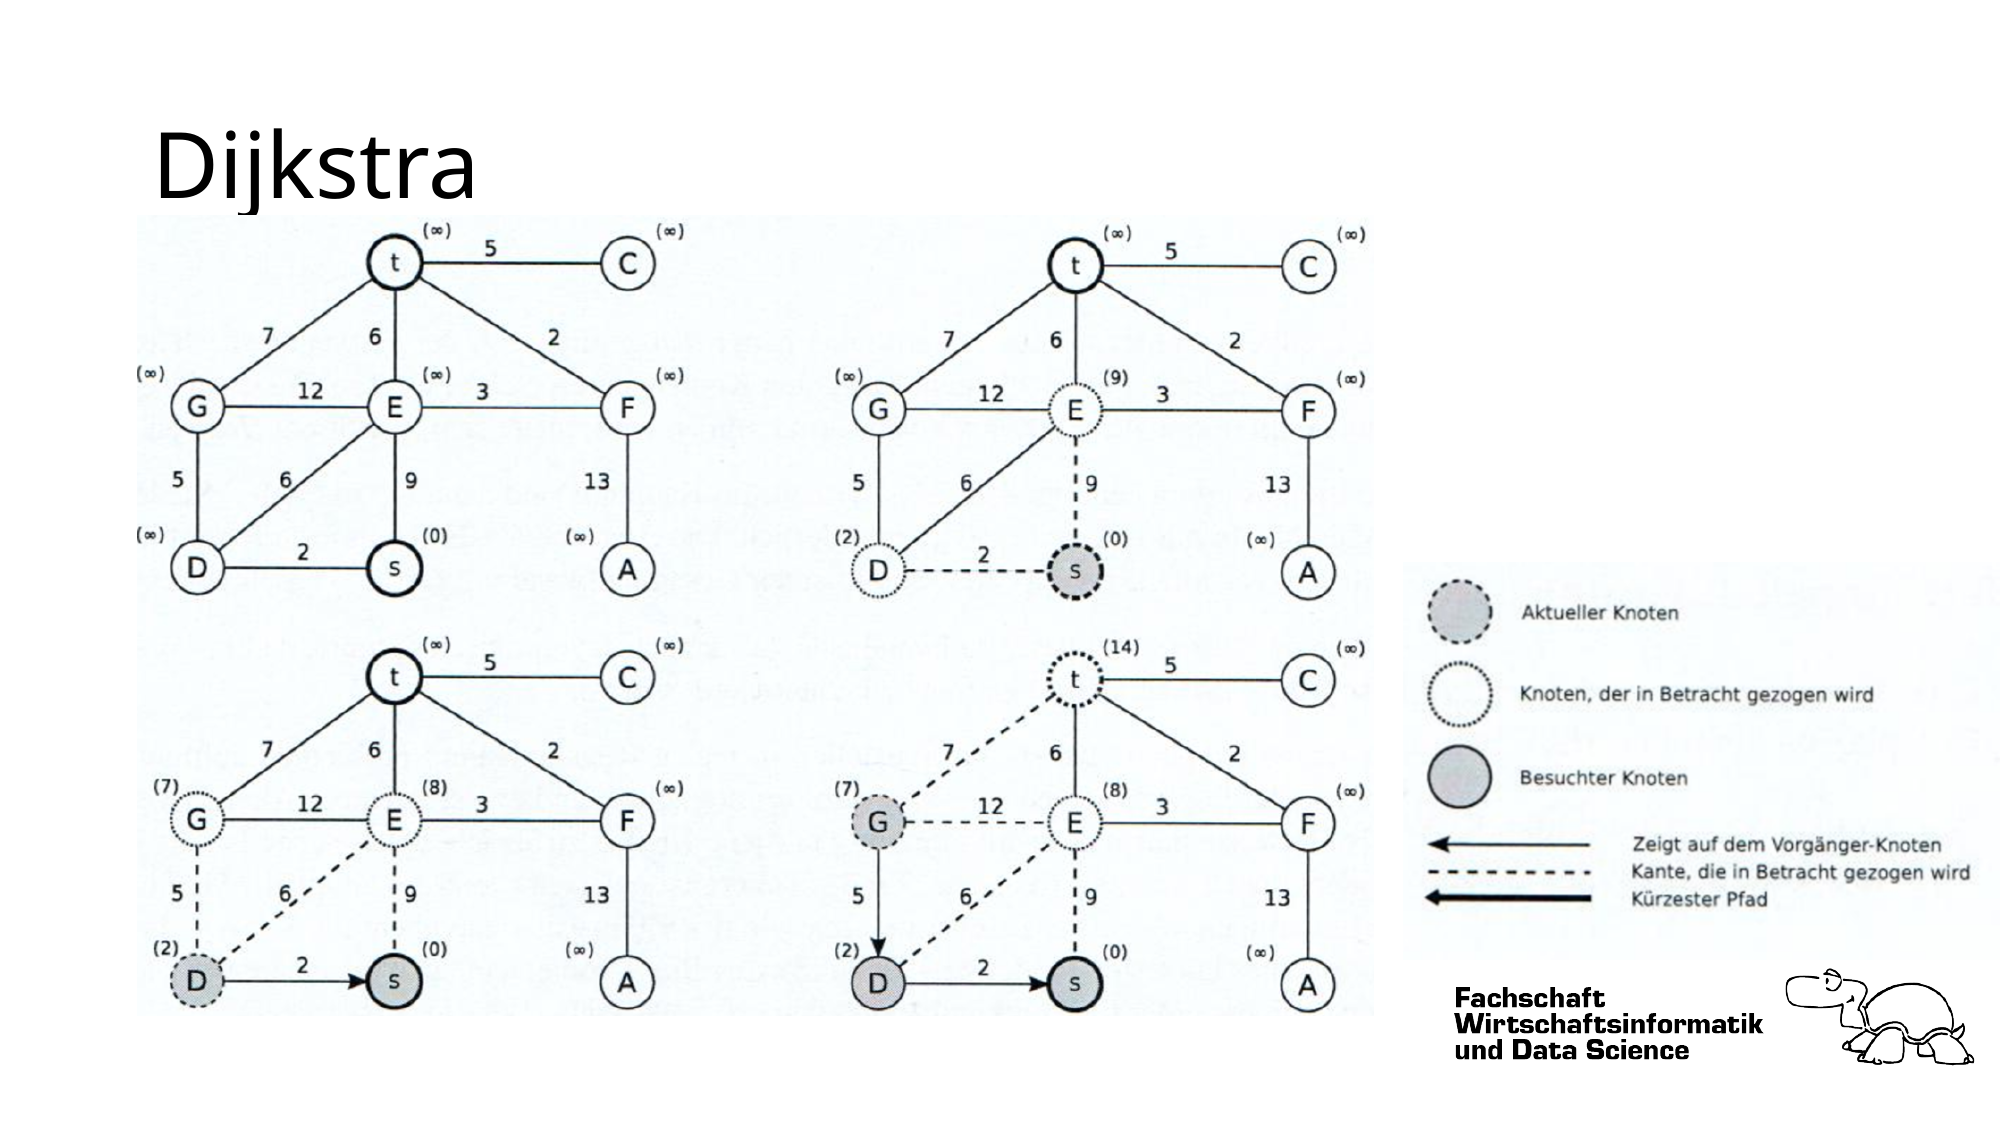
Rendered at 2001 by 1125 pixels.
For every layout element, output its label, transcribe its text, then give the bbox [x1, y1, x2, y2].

picture [137, 215, 1374, 1016]
title Dijkstra [137, 59, 1863, 278]
picture [1403, 562, 2000, 1076]
